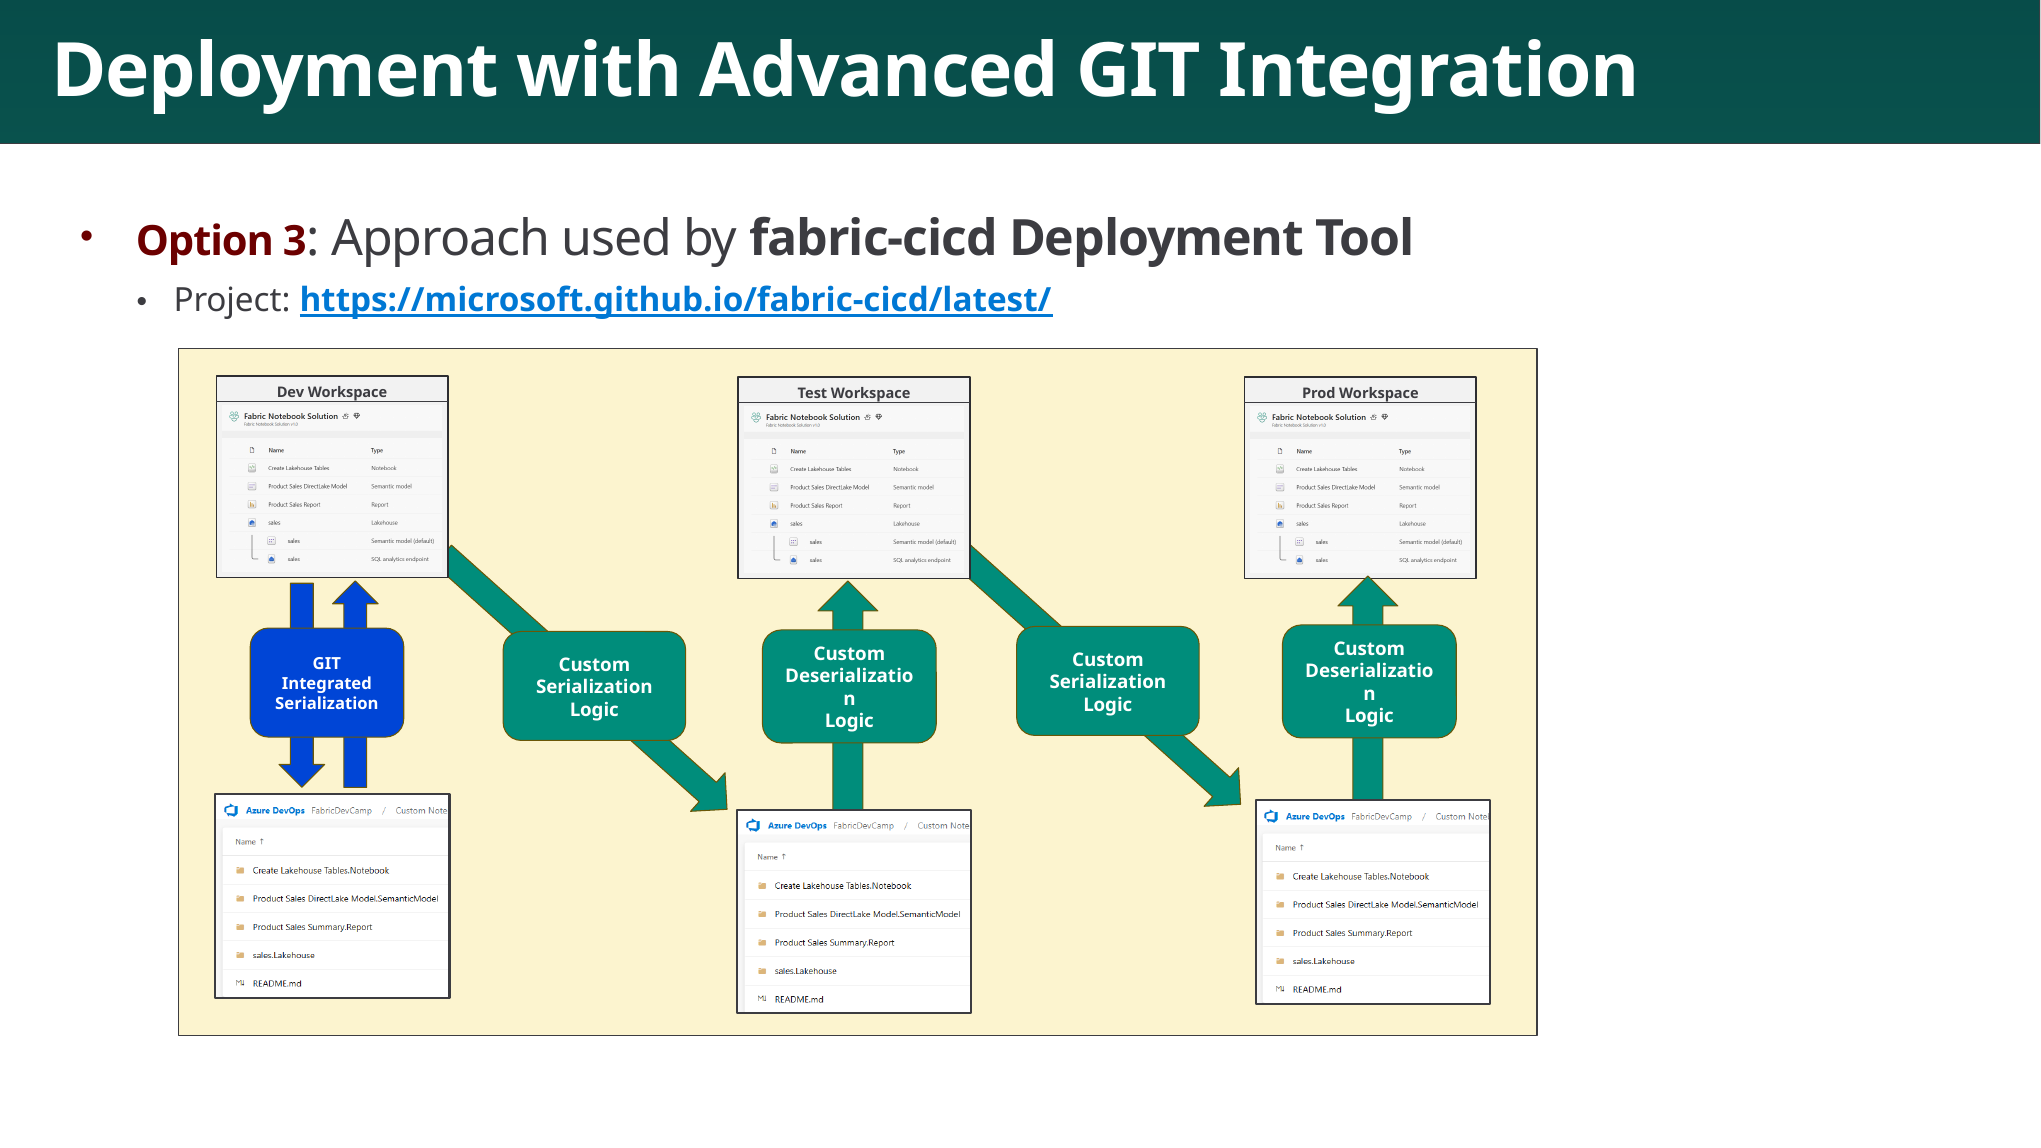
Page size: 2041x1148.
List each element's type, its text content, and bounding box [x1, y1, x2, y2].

picture [216, 794, 449, 997]
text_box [907, 626, 1282, 736]
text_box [250, 580, 404, 788]
title Deployment with Advanced GIT Integration [51, 31, 1988, 113]
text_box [404, 631, 762, 741]
picture [738, 810, 971, 1013]
list Option 3: Approach used by fabric-cicd Deployment Tool Project: https://microsoft.github.io/fabric-cicd/latest/ [80, 205, 1984, 406]
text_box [216, 375, 449, 578]
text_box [737, 376, 971, 579]
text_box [1282, 575, 1457, 800]
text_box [1244, 376, 1477, 579]
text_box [762, 580, 937, 810]
text_box [178, 348, 1538, 1036]
picture [1256, 800, 1490, 1003]
